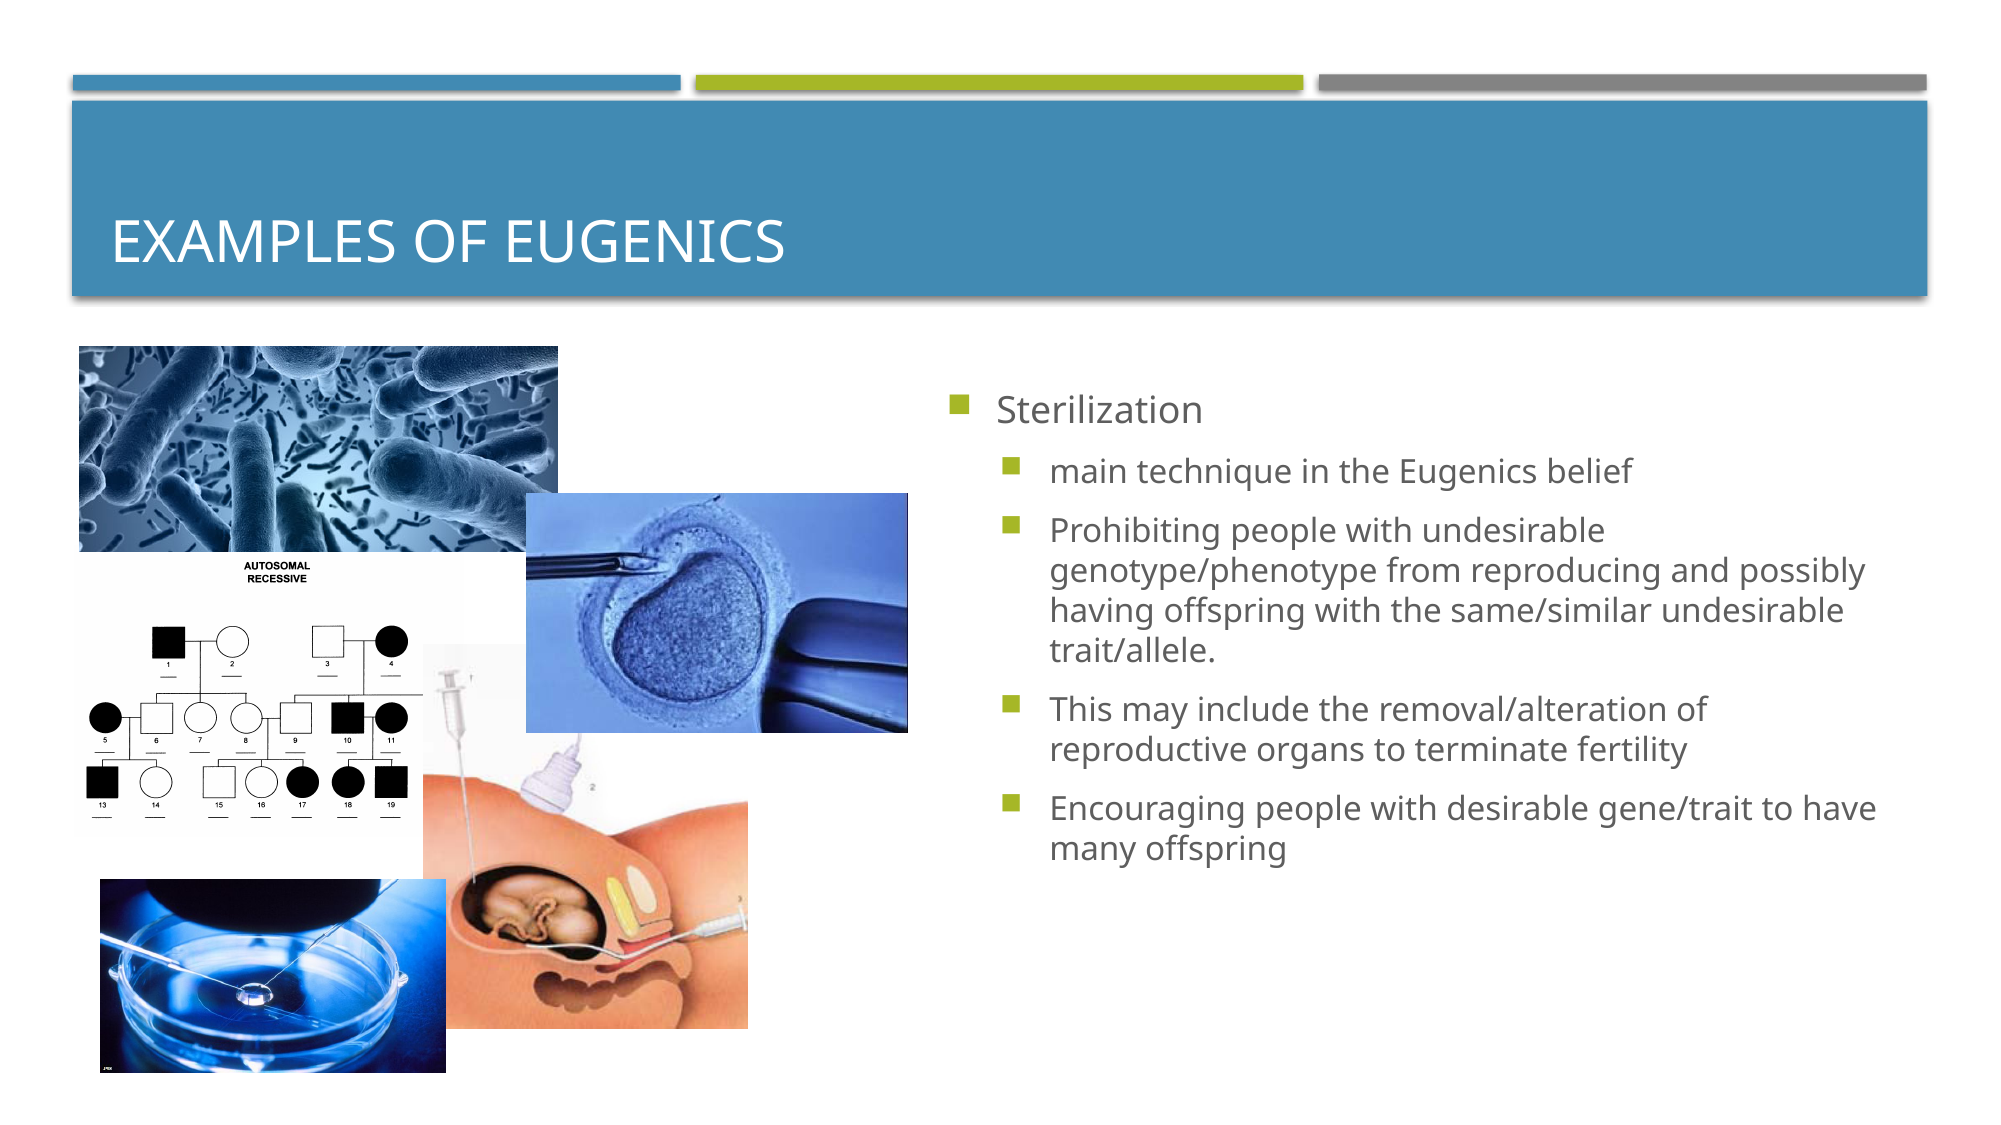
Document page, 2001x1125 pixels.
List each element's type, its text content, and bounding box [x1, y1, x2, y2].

picture [73, 345, 909, 1074]
list Sterilization main technique in the Eugenics belief Prohibiting people with undesirable genotype/phenotype from reproducing and possibly having offspring with the same/similar undesirable trait/allele. This may include the removal/alteration of reproductive organs to terminate fertility Encouraging people with desirable gene/trait to have many offspring [931, 357, 1905, 962]
title Examples of Eugenics [95, 115, 1905, 282]
